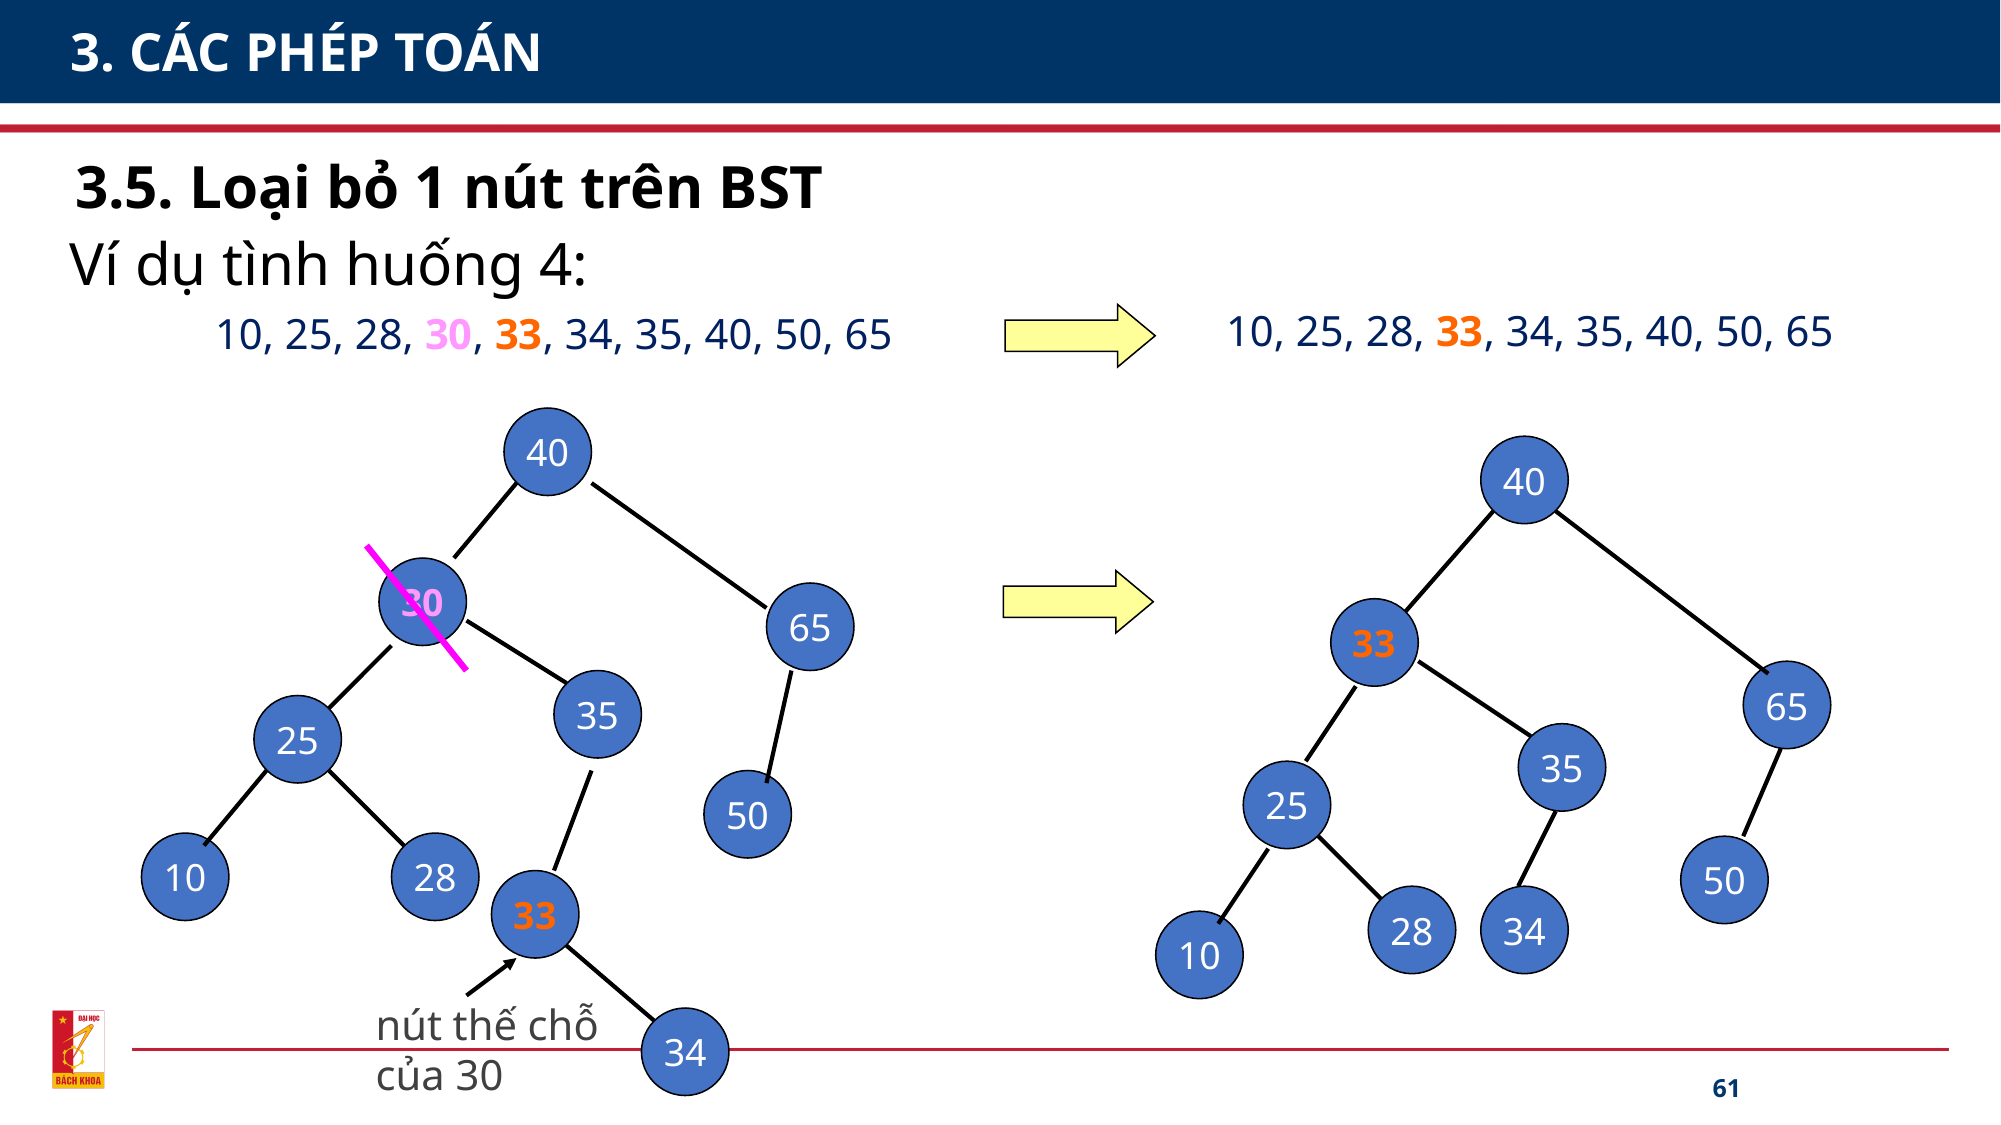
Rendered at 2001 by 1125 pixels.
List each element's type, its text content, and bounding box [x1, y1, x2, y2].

text_box 28 [391, 833, 479, 921]
text_box 40 [503, 408, 592, 496]
text_box 3.5. Loại bỏ 1 nút trên BST [59, 150, 1785, 226]
text_box 35 [553, 670, 642, 759]
text_box 10 [141, 833, 229, 921]
slide_number 61 [1502, 1065, 1953, 1125]
text_box 50 [703, 770, 792, 859]
text_box [1003, 570, 1154, 634]
text_box 30 [378, 558, 467, 646]
text_box 65 [766, 582, 854, 671]
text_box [1155, 436, 1831, 999]
text_box 10, 25, 28, 30, 33, 34, 35, 40, 50, 65 [200, 303, 908, 366]
text_box Ví dụ tình huống 4: [54, 227, 1780, 303]
text_box 25 [253, 695, 342, 784]
text_box nút thế chỗ của 30 [360, 991, 614, 1106]
text_box 33 [491, 870, 579, 959]
text_box 34 [641, 1008, 729, 1096]
text_box [466, 958, 517, 996]
title 3. CÁC PHÉP TOÁN [55, 18, 1945, 90]
text_box 10, 25, 28, 33, 34, 35, 40, 50, 65 [1211, 297, 1849, 363]
text_box [1005, 304, 1156, 367]
picture [0, 0, 2001, 1125]
